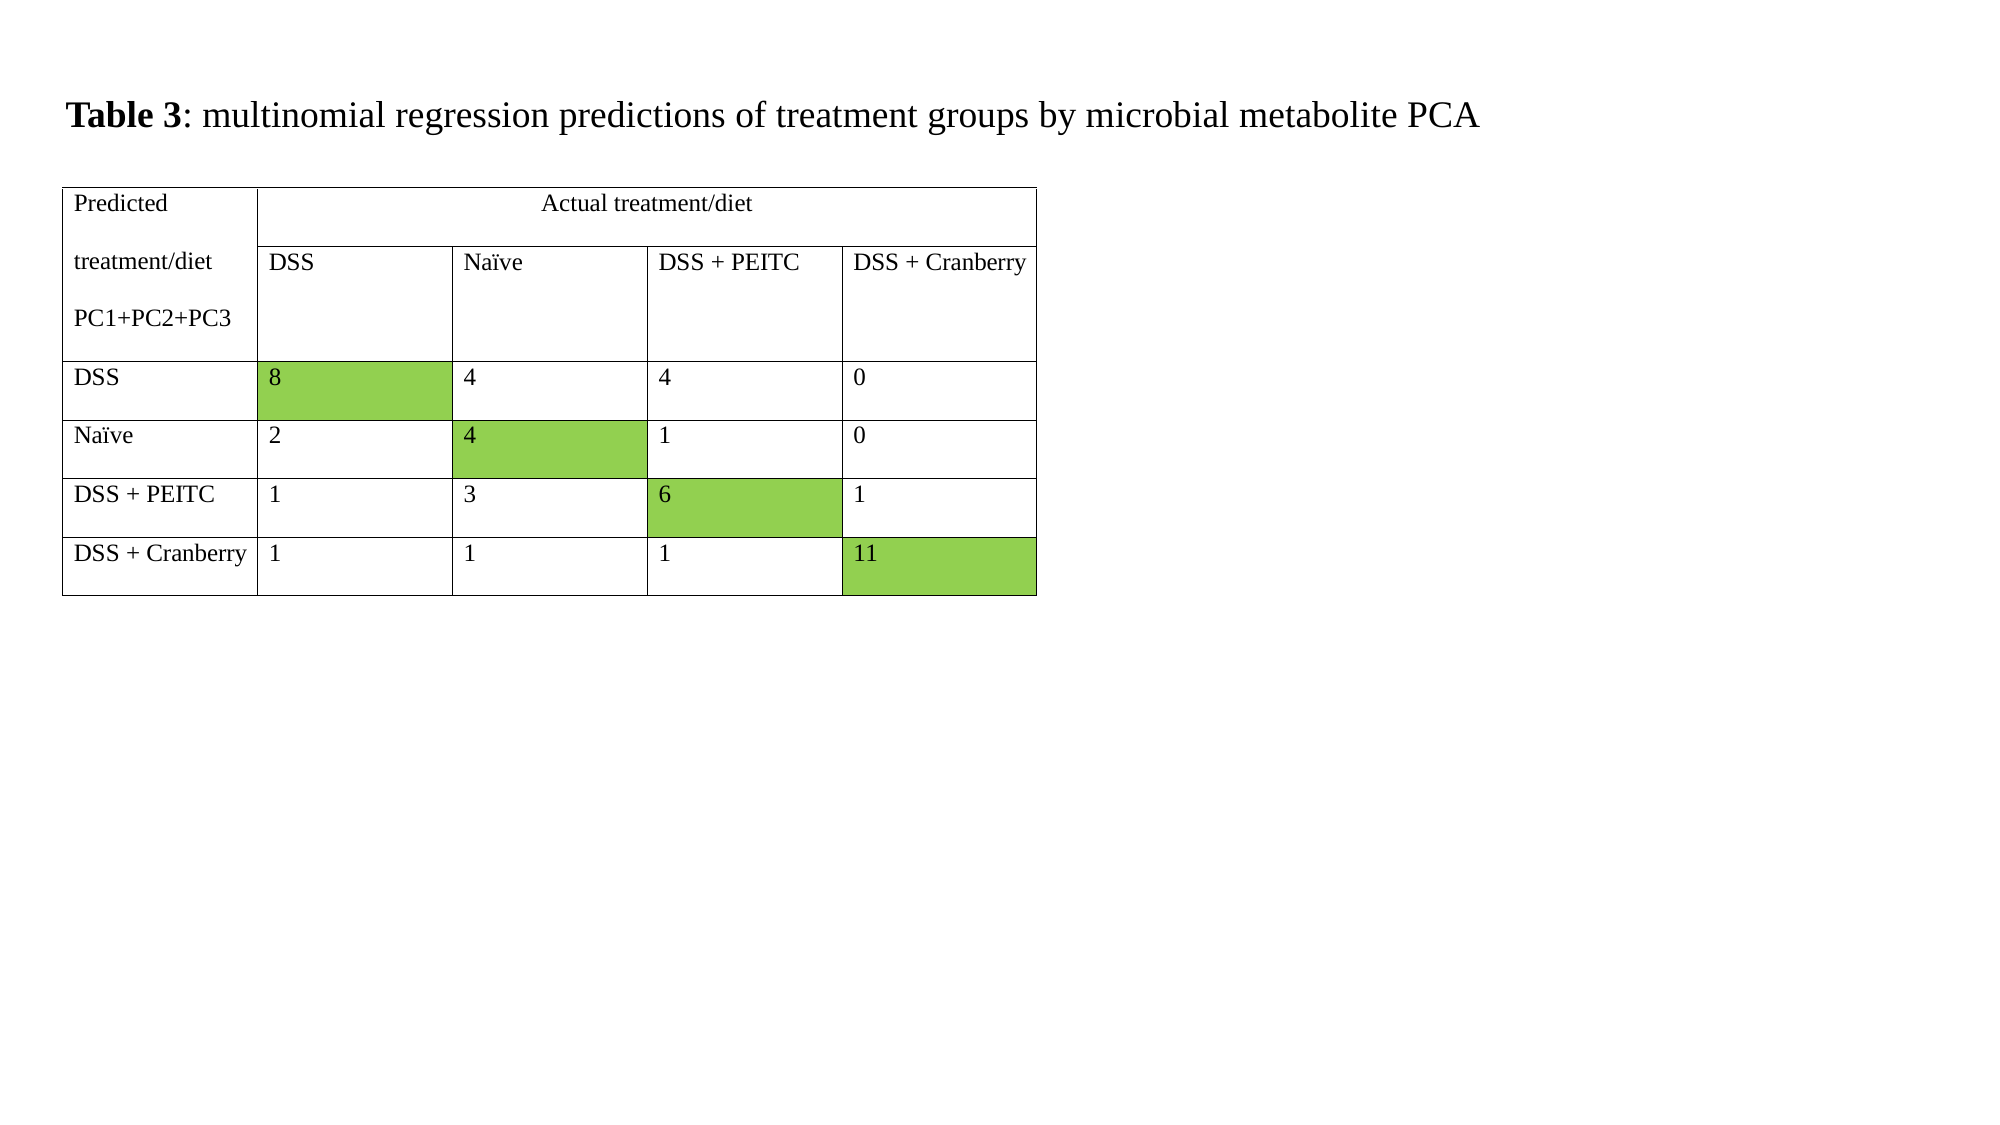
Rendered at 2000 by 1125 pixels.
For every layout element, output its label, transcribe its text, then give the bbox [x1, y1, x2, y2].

picture [61, 187, 1040, 623]
text_box Table 3: multinomial regression predictions of treatment groups by microbial metabolite PCA [50, 37, 1713, 143]
